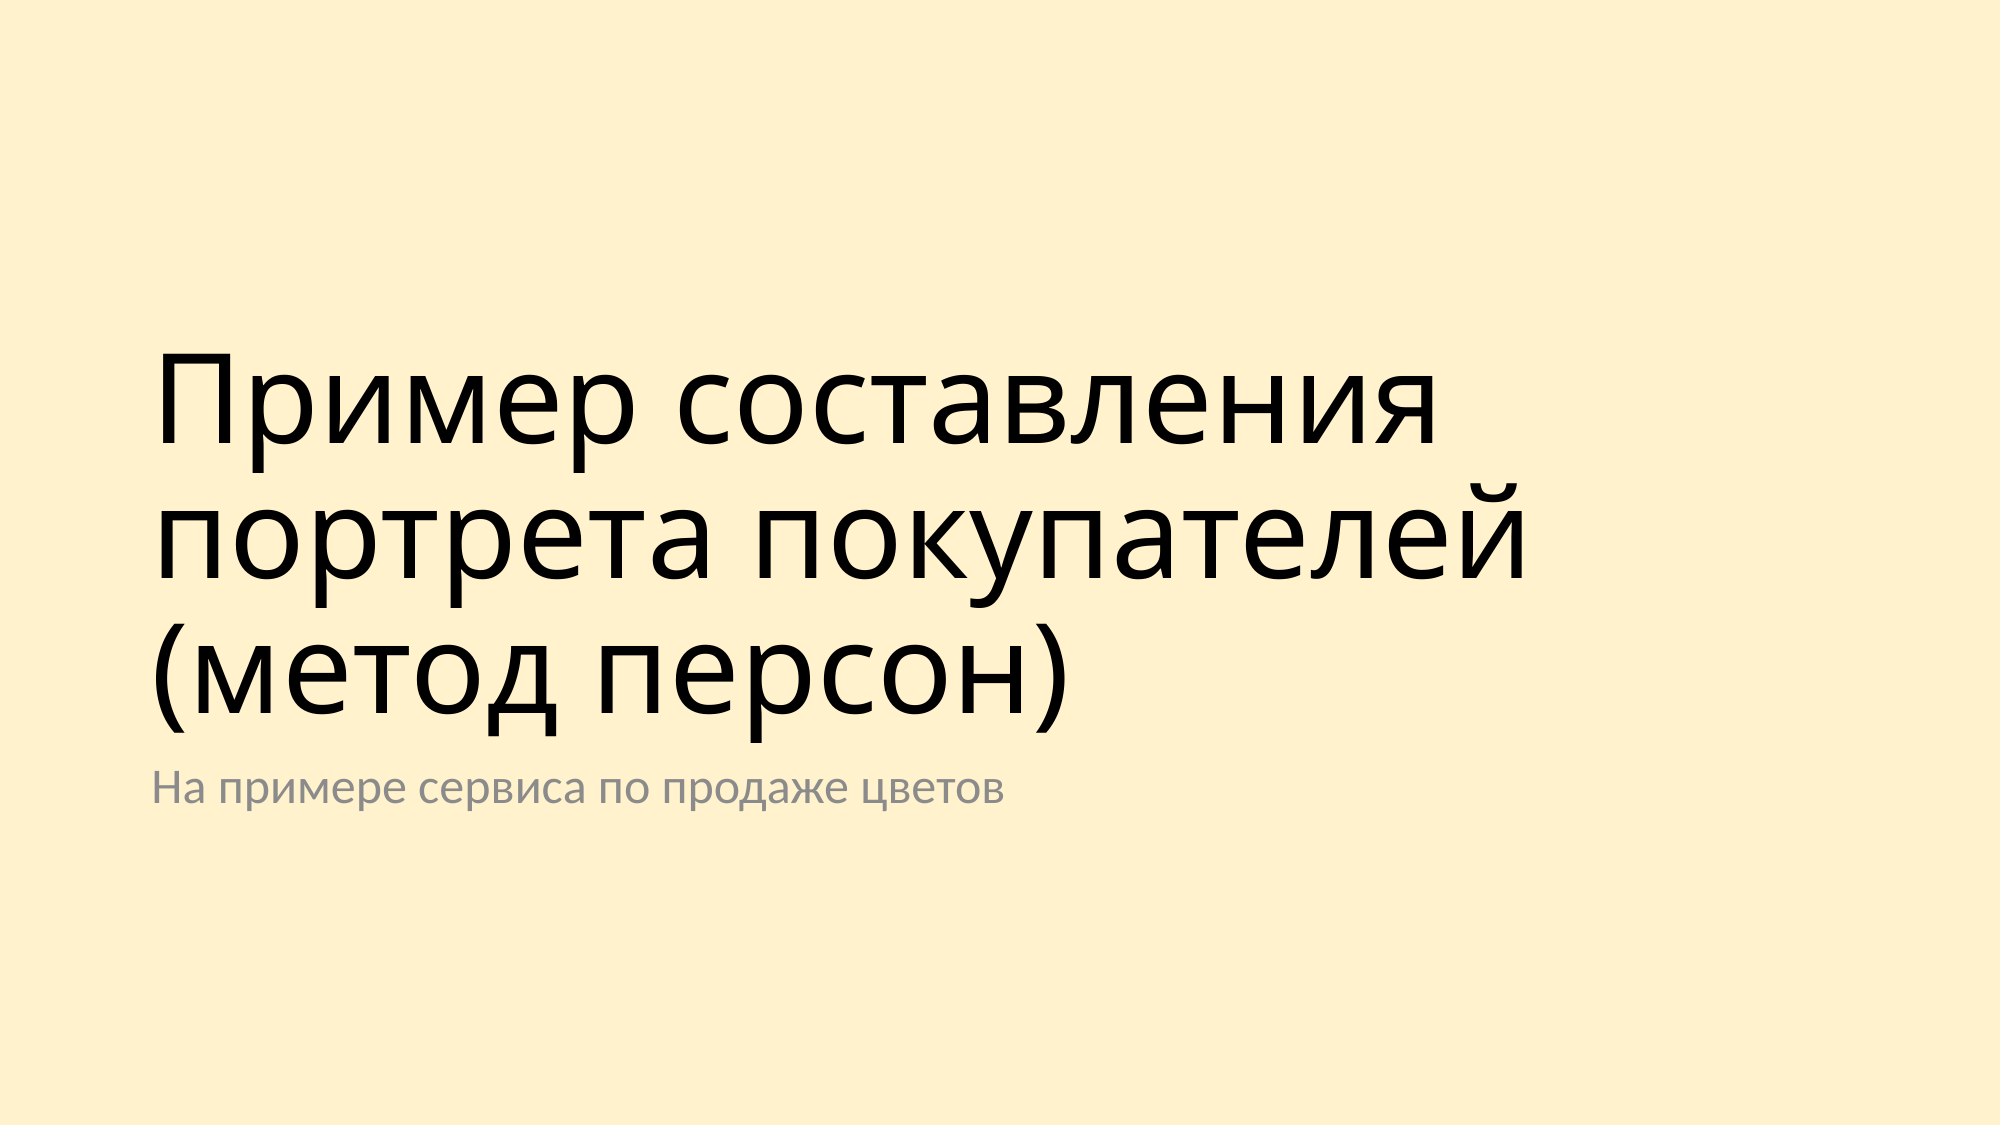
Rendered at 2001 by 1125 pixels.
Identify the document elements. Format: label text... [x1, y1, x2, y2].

list На примере сервиса по продаже цветов [136, 752, 1862, 999]
title Пример составления портрета покупателей (метод персон) [136, 280, 1862, 749]
